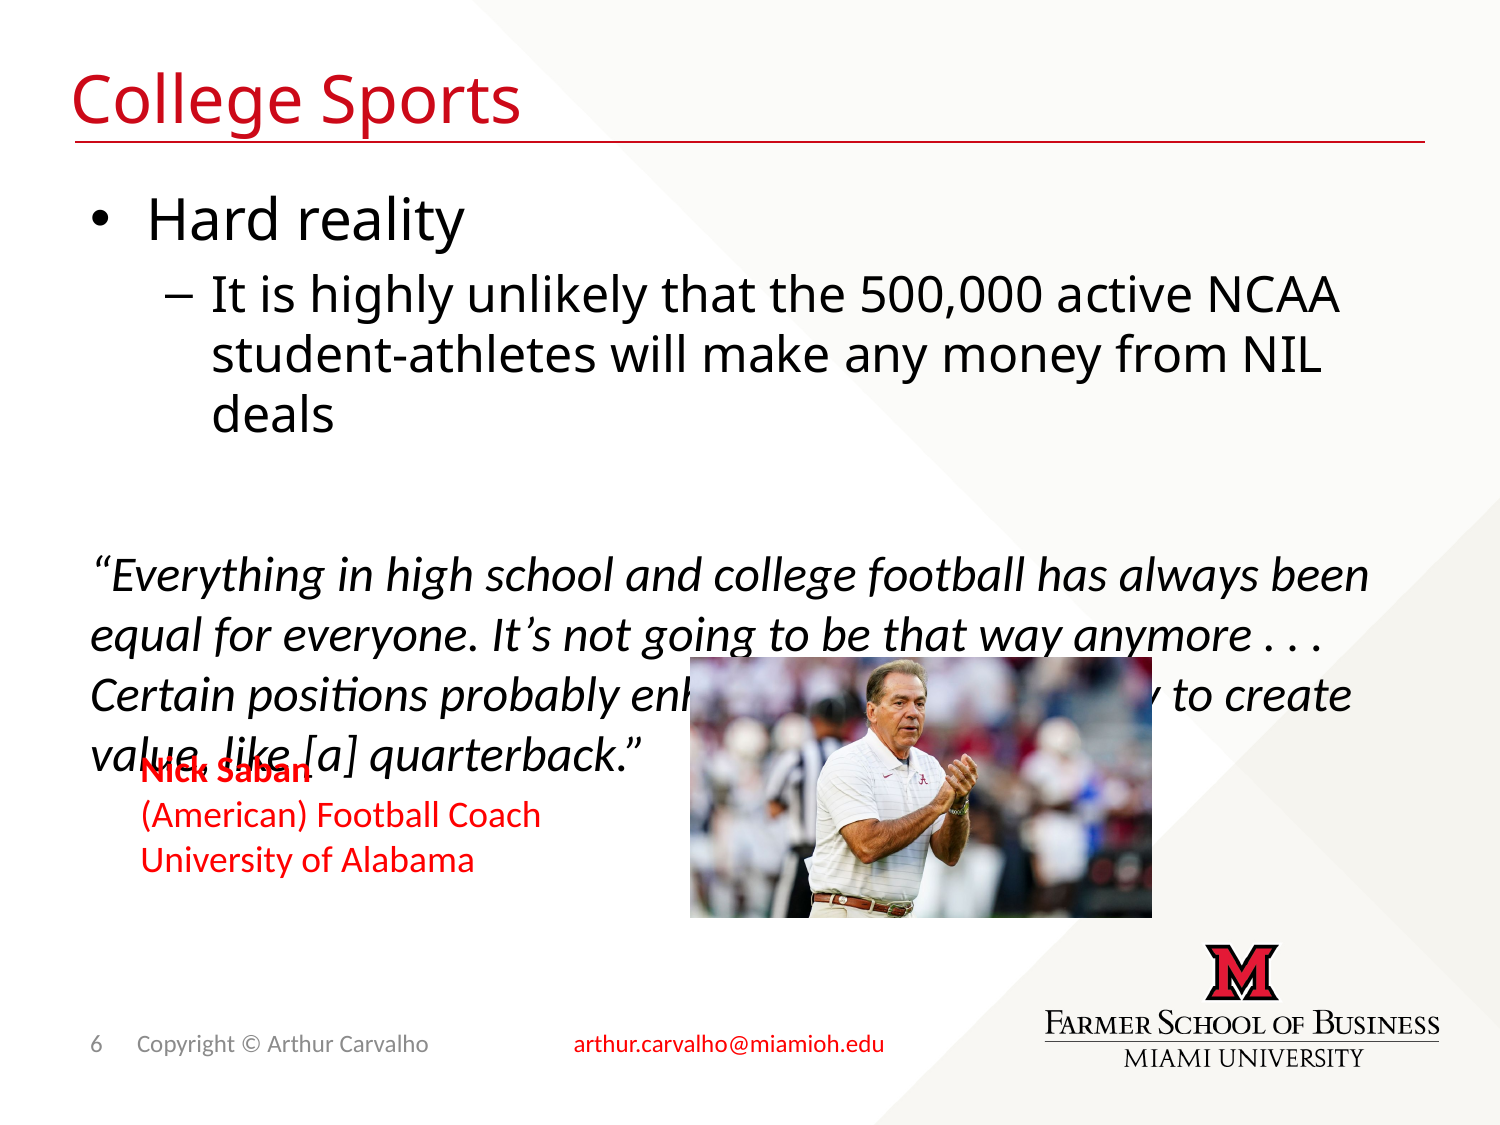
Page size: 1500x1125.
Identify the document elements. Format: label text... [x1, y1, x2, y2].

picture [36, 0, 1500, 1125]
title College Sports [55, 49, 1406, 143]
text_box Nick Saban (American) Football Coach University of Alabama [125, 737, 557, 888]
list Hard reality It is highly unlikely that the 500,000 active NCAA student-athletes will make any money from NIL deals “Everything in high school and college football has always been equal for everyone. It’s not going to be that way anymore . . . Certain positions probably enhance [the] opportunity to create value, like [a] quarterback.” [75, 174, 1425, 918]
slide_number 6 Copyright © Arthur Carvalho arthur.carvalho@miamioh.edu [75, 1012, 999, 1073]
